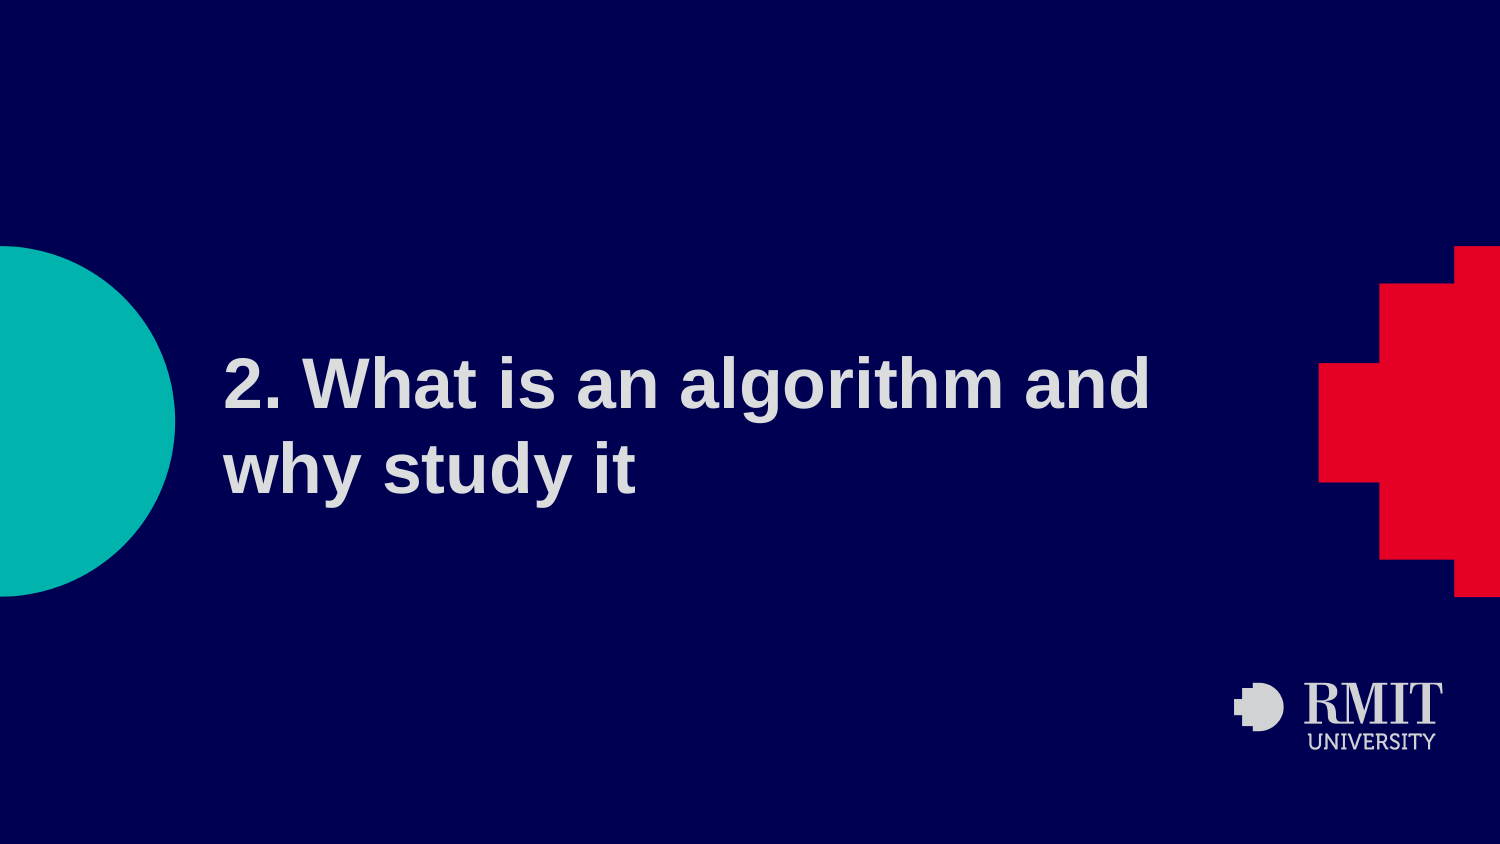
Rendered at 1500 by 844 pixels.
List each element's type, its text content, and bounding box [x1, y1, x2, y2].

picture [0, 0, 1500, 844]
title 2. What is an algorithm and why study it [208, 327, 1292, 516]
